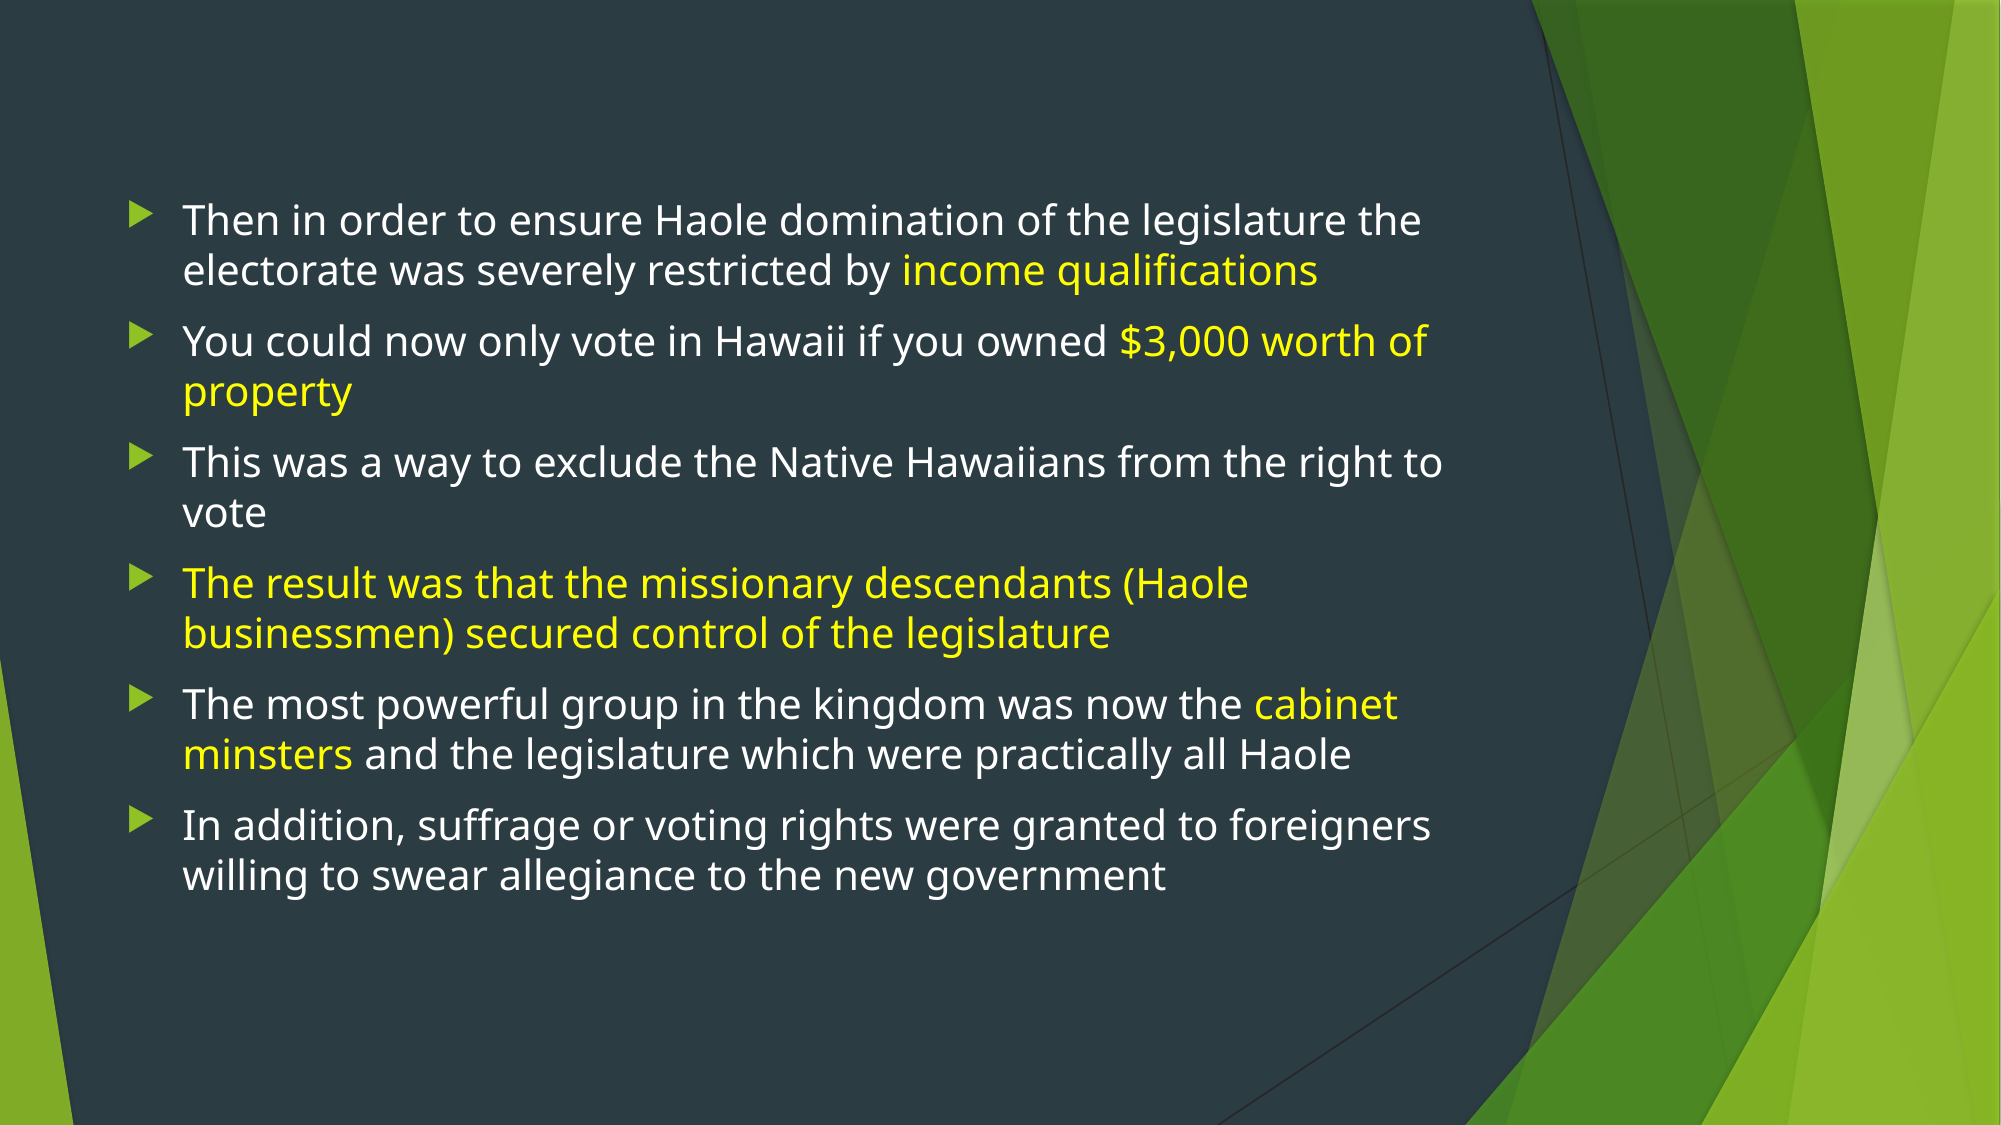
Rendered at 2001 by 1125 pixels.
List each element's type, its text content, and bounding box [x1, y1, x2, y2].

list Then in order to ensure Haole domination of the legislature the electorate was severely restricted by income qualifications You could now only vote in Hawaii if you owned $3,000 worth of property This was a way to exclude the Native Hawaiians from the right to vote The result was that the missionary descendants (Haole businessmen) secured control of the legislature The most powerful group in the kingdom was now the cabinet minsters and the legislature which were practically all Haole In addition, suffrage or voting rights were granted to foreigners willing to swear allegiance to the new government [111, 186, 1522, 992]
